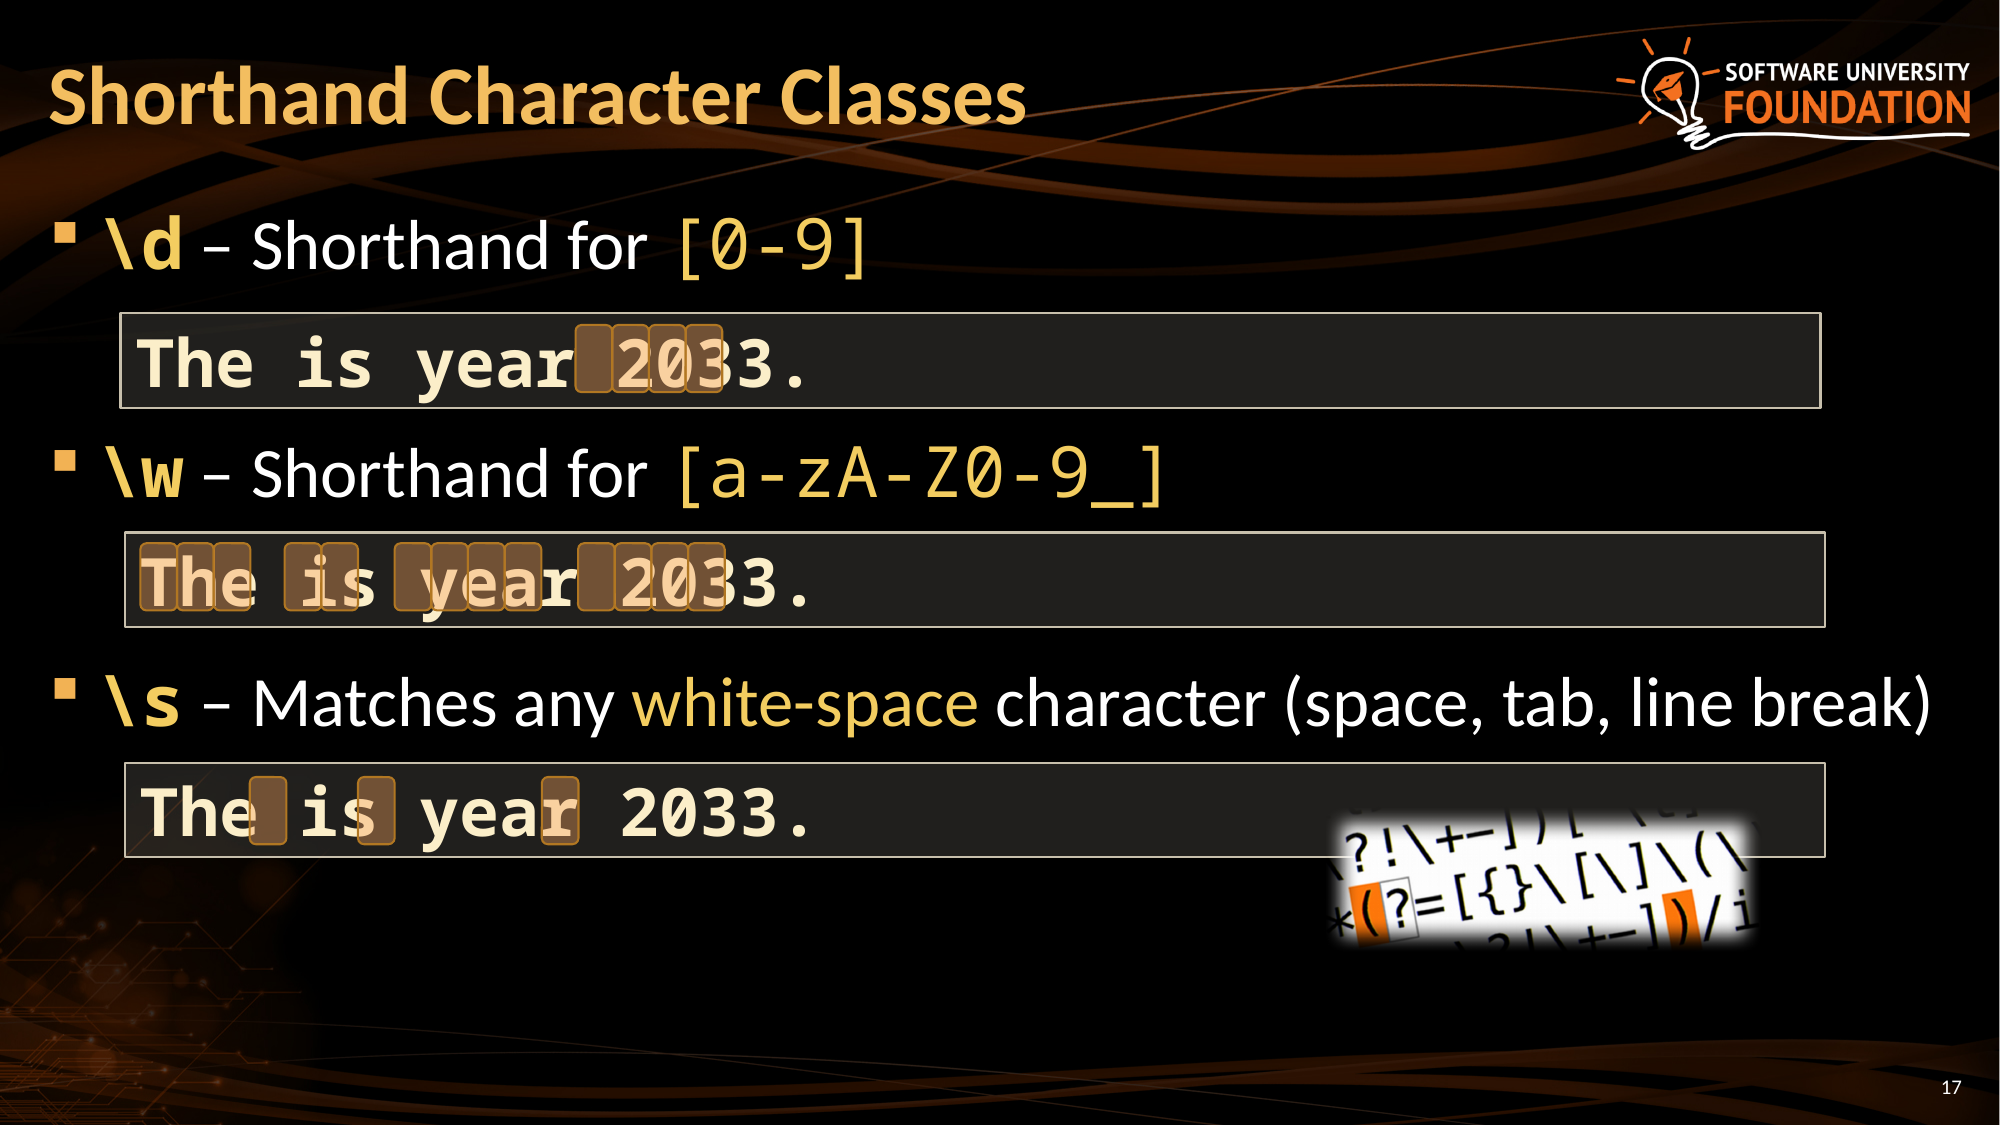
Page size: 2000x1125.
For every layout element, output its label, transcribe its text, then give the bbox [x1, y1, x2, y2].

text_box [320, 542, 360, 612]
text_box [466, 542, 504, 612]
text_box [574, 323, 612, 394]
text_box [647, 323, 685, 394]
text_box [576, 542, 615, 612]
text_box The is year 2033. [124, 532, 1825, 628]
text_box [430, 542, 468, 612]
text_box The is year 2033. [120, 313, 1821, 408]
text_box [686, 542, 726, 612]
text_box [139, 542, 177, 612]
text_box [356, 775, 396, 846]
text_box [283, 542, 321, 612]
text_box [650, 542, 688, 612]
text_box [540, 775, 580, 846]
text_box The is year 2033. [124, 762, 1825, 858]
text_box [611, 323, 649, 394]
text_box [503, 542, 543, 612]
text_box [393, 542, 431, 612]
text_box [175, 542, 214, 612]
picture [0, 0, 2000, 1125]
text_box [248, 775, 288, 846]
text_box [613, 542, 651, 612]
title Shorthand Character Classes [30, 6, 1602, 189]
text_box [684, 323, 724, 394]
list \d – Shorthand for [0-9] \w – Shorthand for [a-zA-Z0-9_] \s – Matches any white-space character (space, tab, line break) [31, 188, 1968, 1103]
text_box [212, 542, 252, 612]
